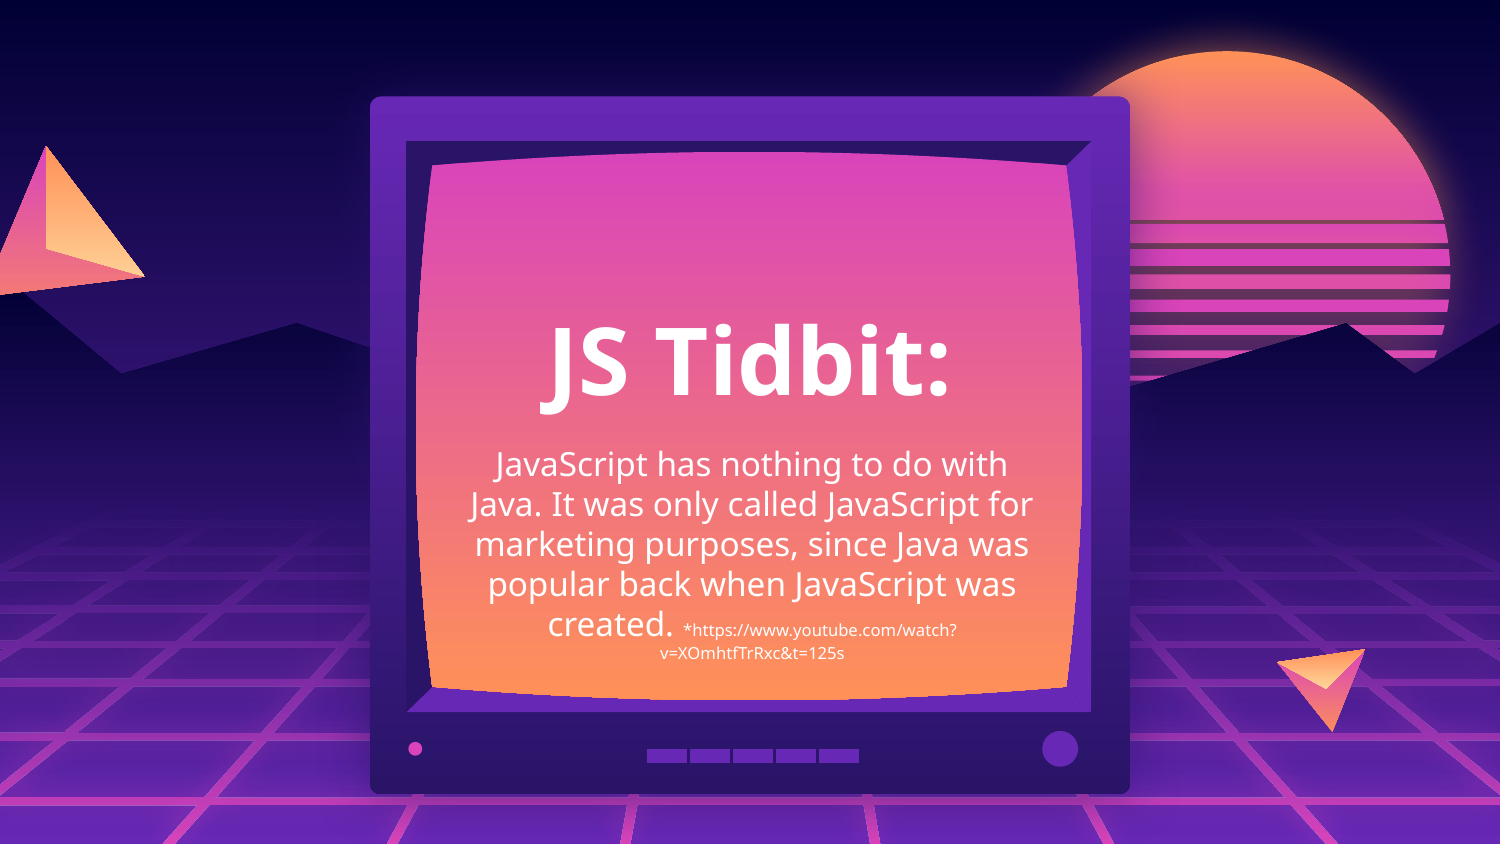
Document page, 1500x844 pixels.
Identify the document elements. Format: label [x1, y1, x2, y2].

text_box [1282, 655, 1372, 733]
text_box [369, 96, 1131, 795]
text_box [0, 182, 121, 326]
